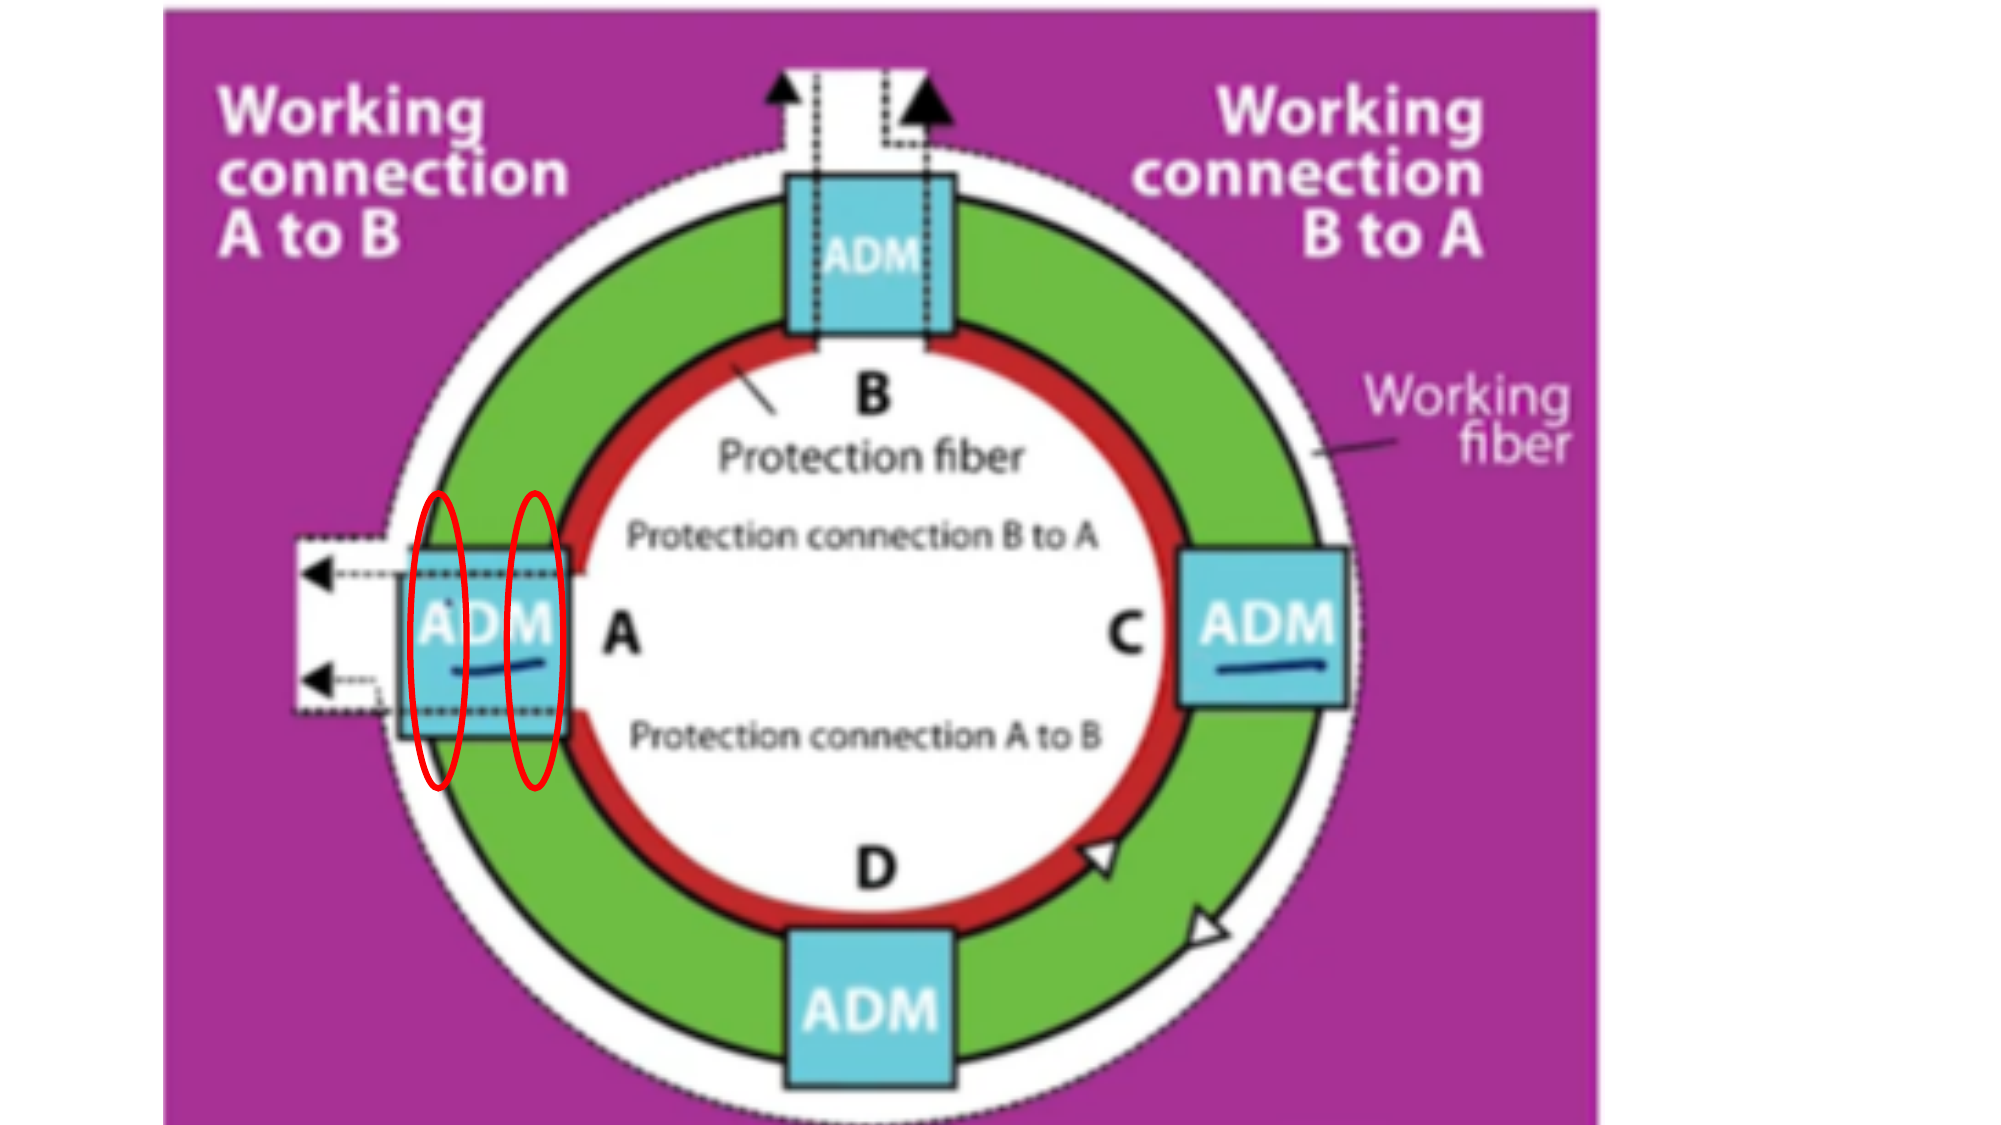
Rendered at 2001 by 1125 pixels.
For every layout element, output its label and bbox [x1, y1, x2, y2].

picture [163, 0, 1605, 1125]
